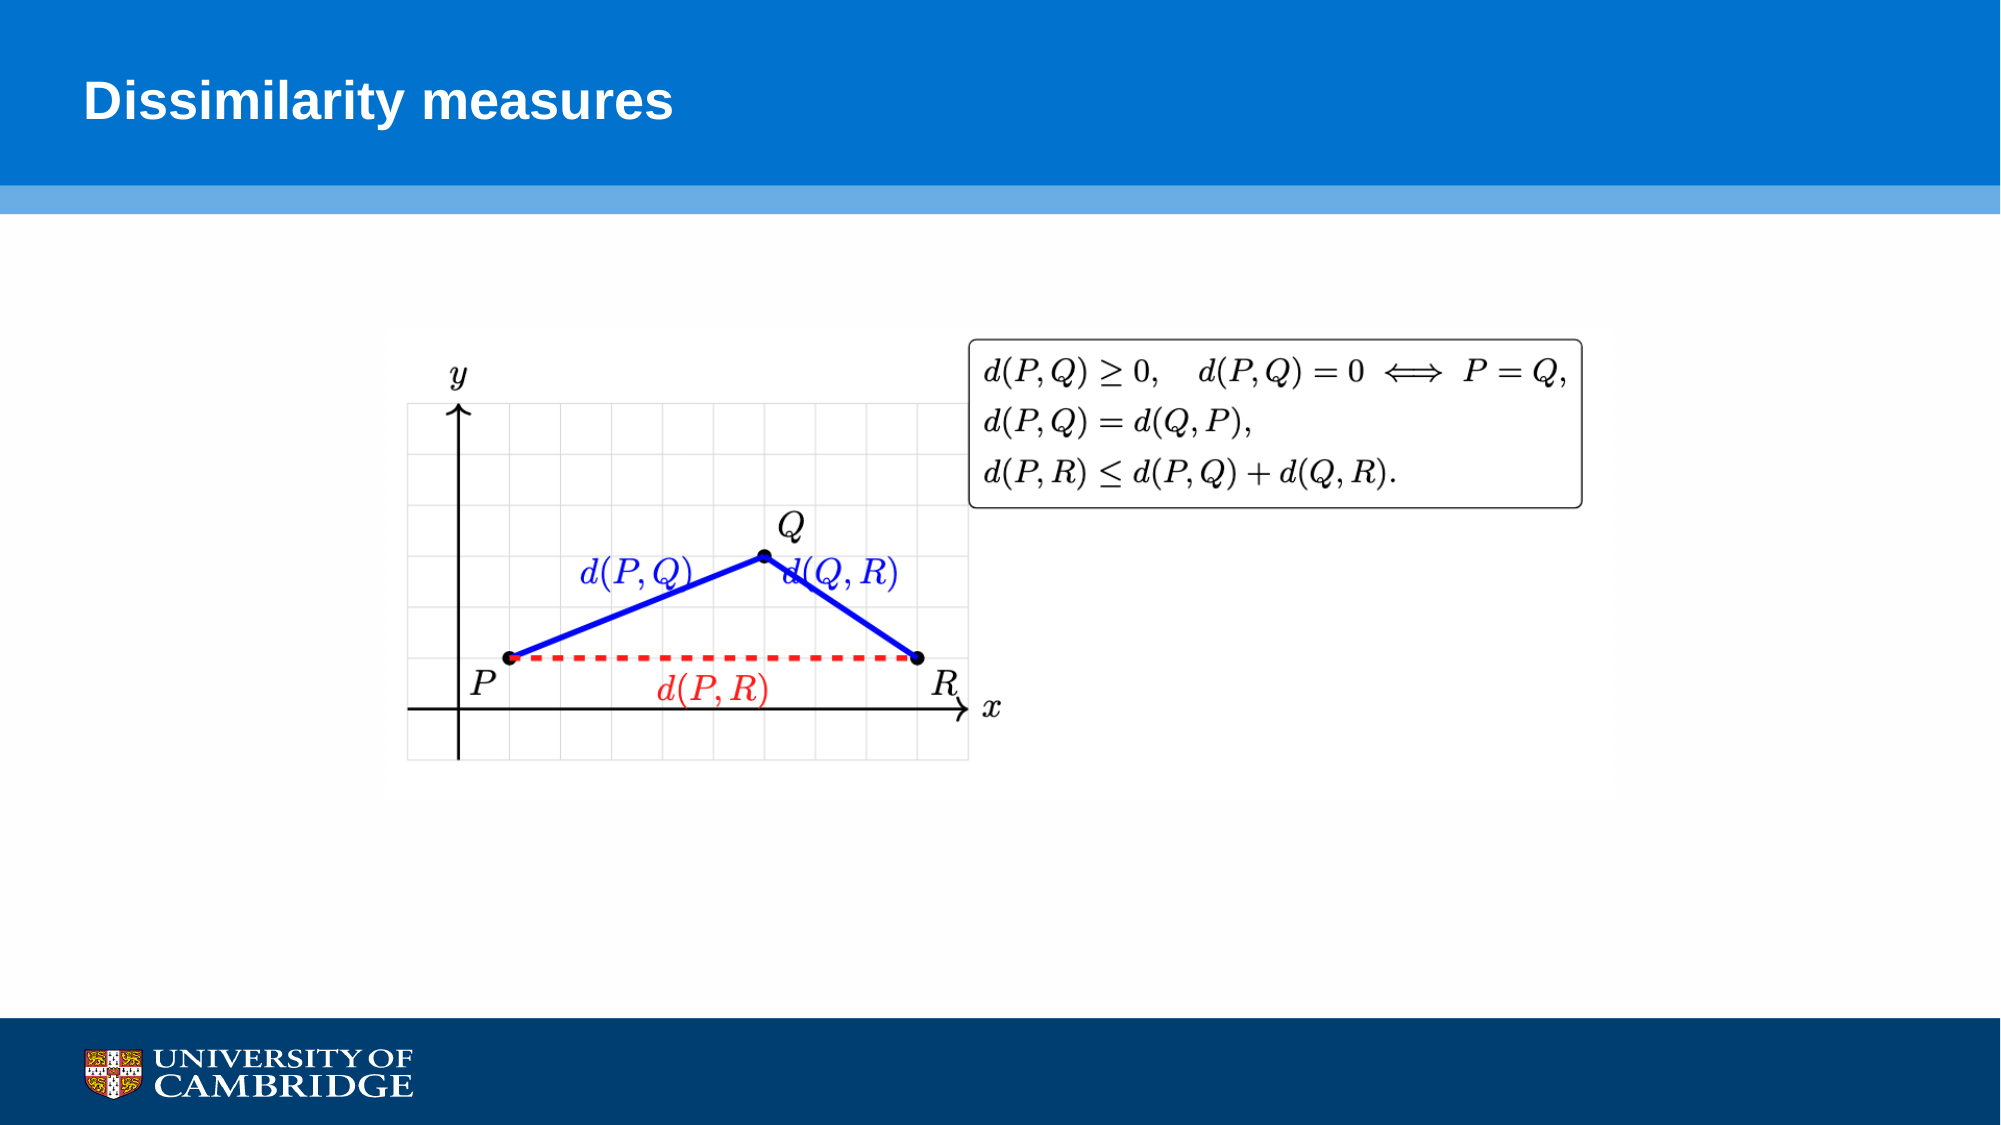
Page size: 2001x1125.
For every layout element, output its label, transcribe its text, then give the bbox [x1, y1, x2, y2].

picture [0, 0, 2001, 1125]
title Dissimilarity measures [84, 65, 1916, 135]
